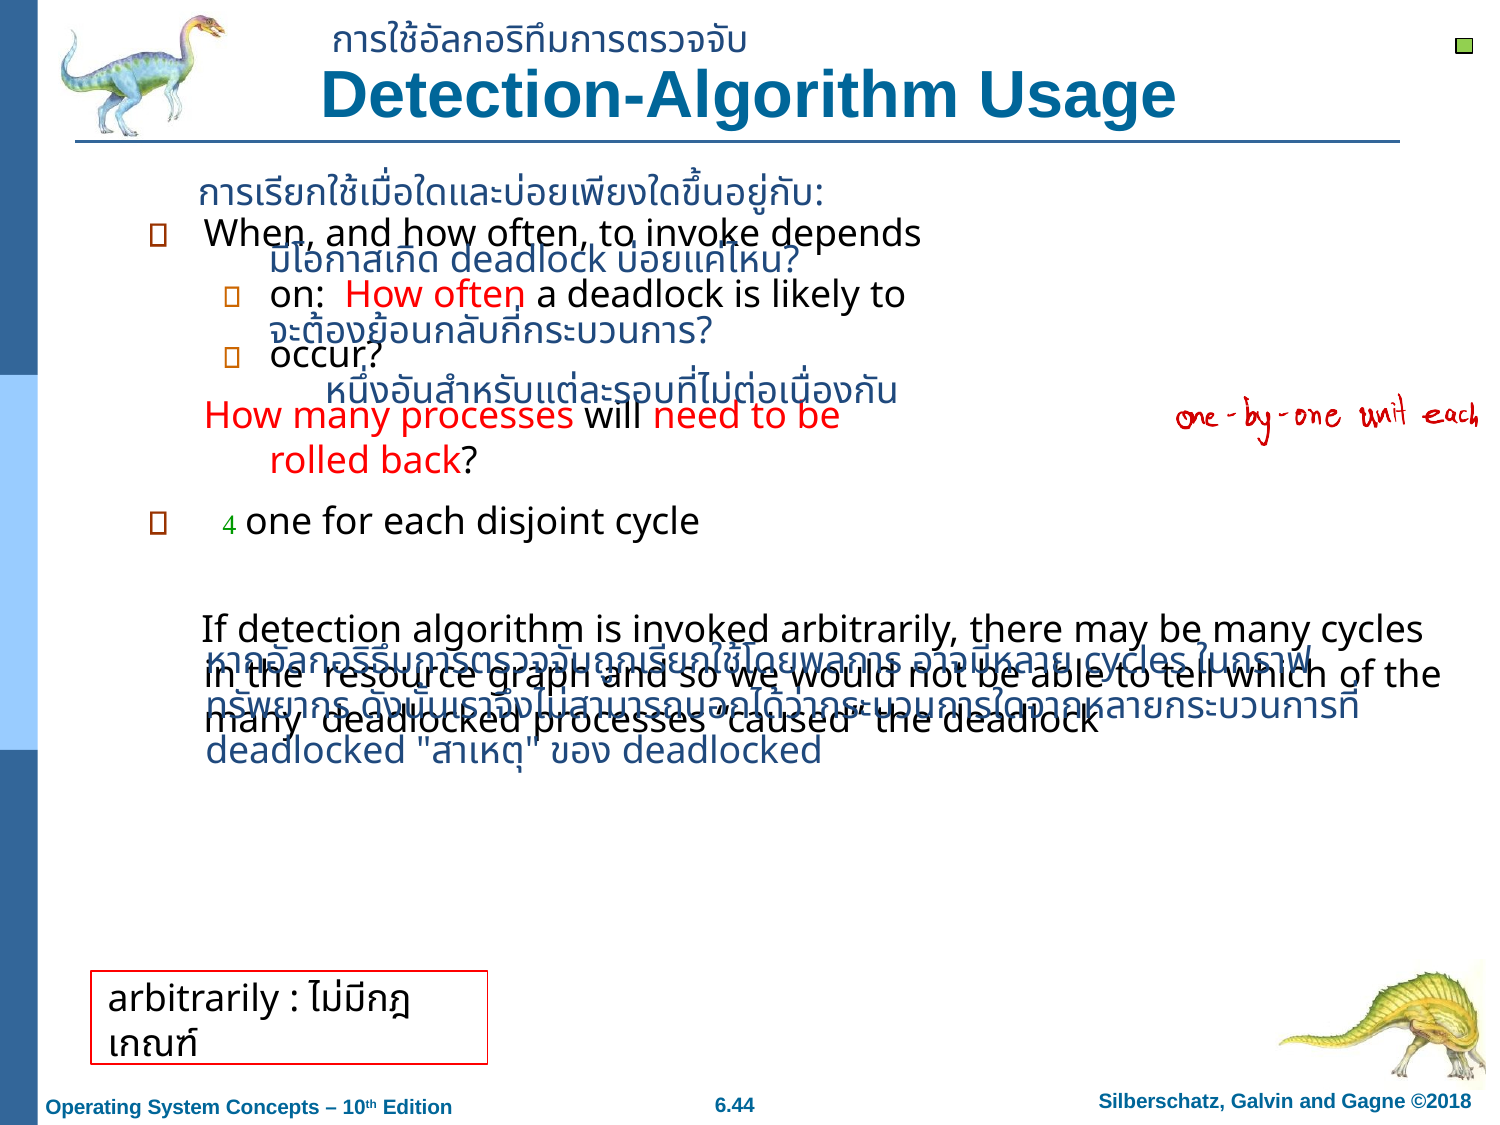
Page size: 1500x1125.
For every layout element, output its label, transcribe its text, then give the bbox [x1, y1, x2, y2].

text_box arbitrarily : ไม่มีกฎเกณฑ์ [91, 970, 488, 1064]
text_box When, and how often, to invoke depends on: How often a deadlock is likely to occur? How many processes will need to be rolled back?  one for each disjoint cycle If detection algorithm is invoked arbitrarily, there may be many cycles in the resource graph and so we would not be able to tell which of the many deadlocked processes “caused” the deadlock [201, 191, 1456, 741]
text_box หนึ่งอันสำหรับแต่ละรอบที่ไม่ต่อเนื่องกัน [310, 358, 1061, 419]
slide_number 6.44 [712, 1094, 762, 1125]
text_box การใช้อัลกอริทึมการตรวจจับ [316, 7, 1067, 68]
picture [147, 210, 192, 256]
picture [147, 498, 192, 544]
picture [58, 11, 228, 146]
picture [222, 335, 261, 377]
title Detection-Algorithm Usage [318, 48, 1182, 191]
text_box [1454, 37, 1474, 54]
footer Operating System Concepts – 10th Edition [43, 1093, 461, 1125]
picture [1359, 392, 1407, 428]
picture [1175, 396, 1342, 446]
slide_number Silberschatz, Galvin and Gagne ©2018 [1096, 1090, 1478, 1125]
text_box จะต้องย้อนกลับกี่กระบวนการ? [253, 298, 1004, 359]
text_box การเรียกใช้เมื่อใดและบ่อยเพียงใดขึ้นอยู่กับ: [183, 160, 934, 221]
text_box มีโอกาสเกิด deadlock บ่อยแค่ไหน? [253, 227, 1004, 288]
text_box หากอัลกอริธึมการตรวจจับถูกเรียกใช้โดยพลการ อาจมีหลาย cycles ในกราฟทรัพยากร ดังนั้นเราจึงไม่สามารถบอกได้ว่ากระบวนการใดจากหลายกระบวนการที่ deadlocked "สาเหตุ" ของ deadlocked [190, 628, 1388, 779]
picture [1421, 402, 1478, 427]
picture [1275, 959, 1486, 1090]
picture [222, 274, 261, 316]
